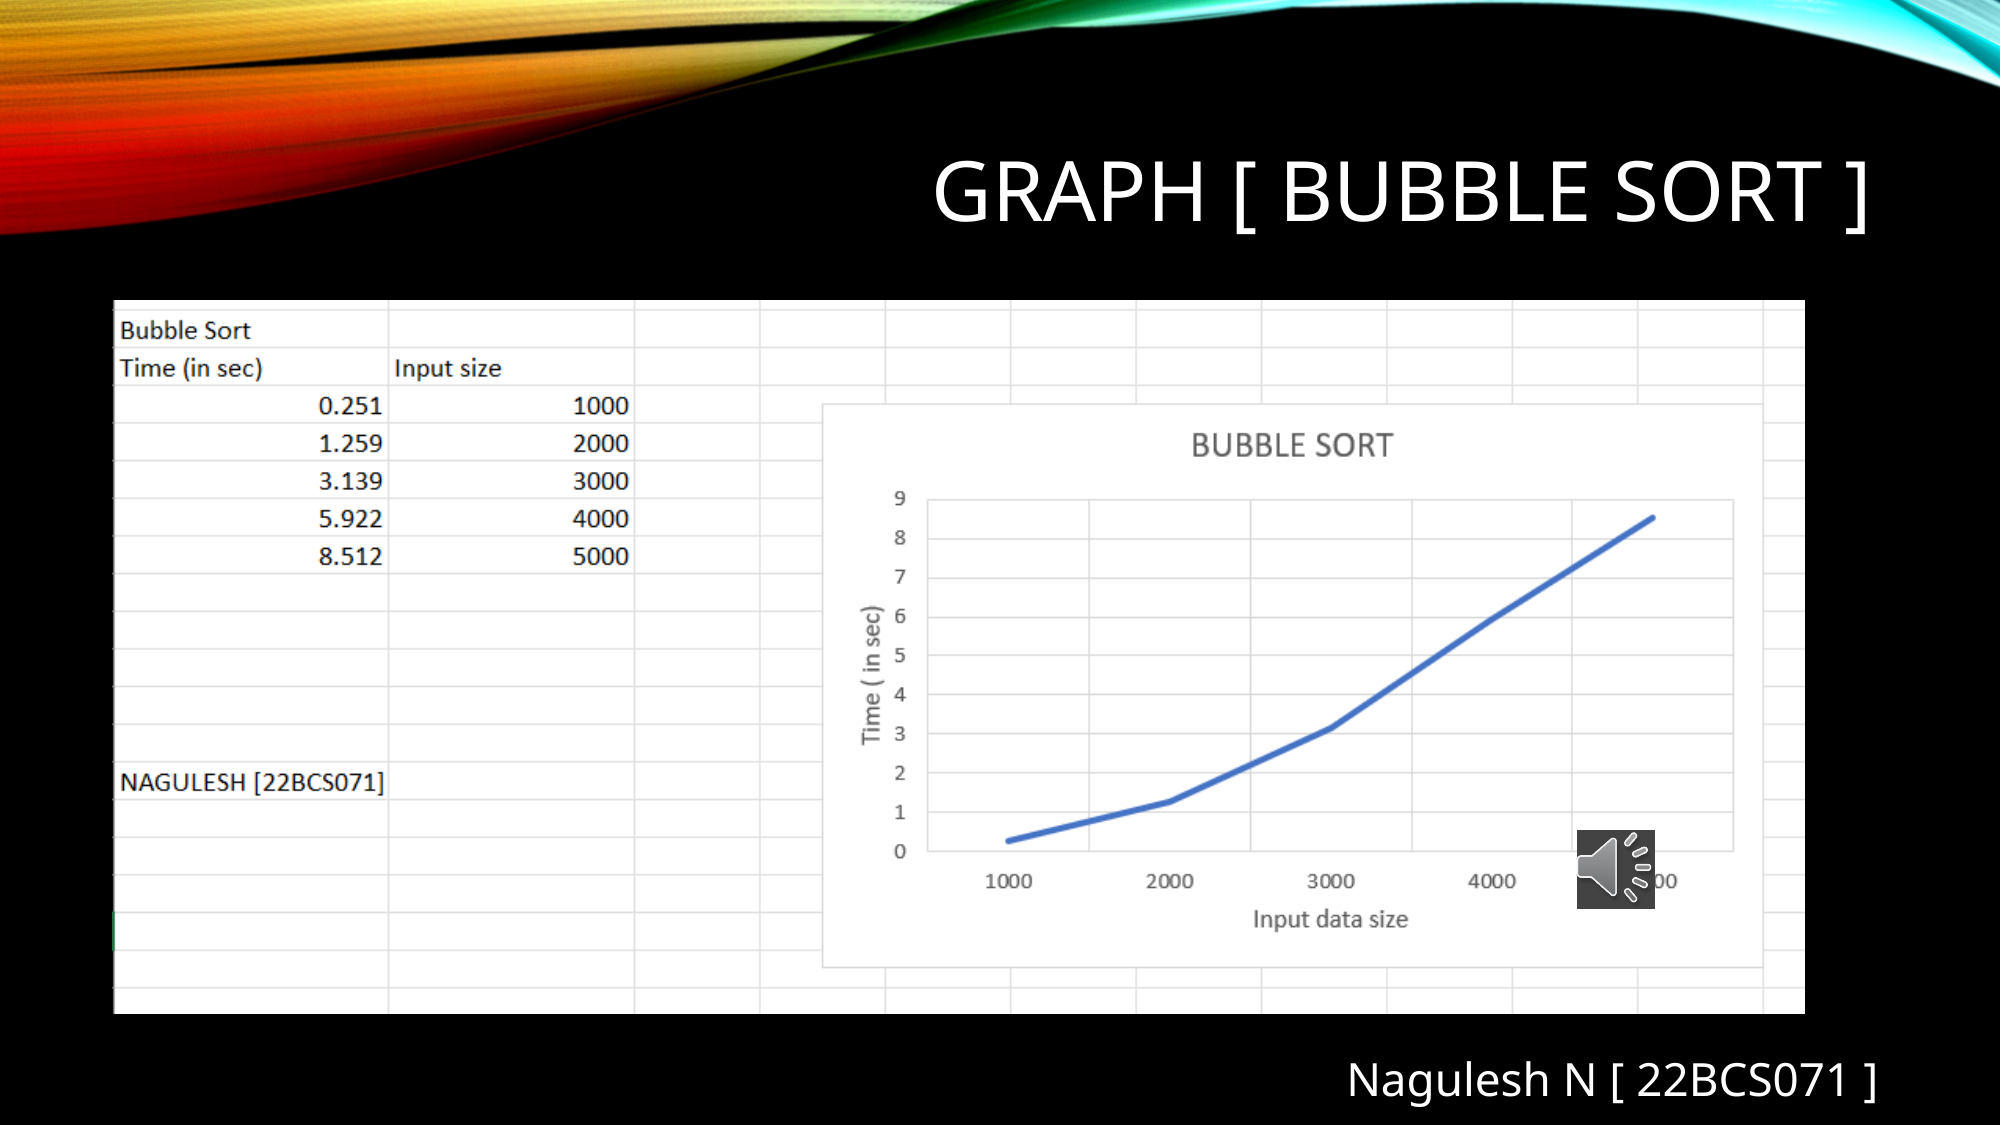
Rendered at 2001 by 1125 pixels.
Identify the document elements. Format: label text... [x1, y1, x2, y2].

text_box Nagulesh N [ 22BCS071 ] [1331, 989, 2000, 1125]
title Graph [ bubble sort ] [474, 88, 1888, 301]
picture [1575, 829, 1657, 910]
picture [0, 0, 2000, 237]
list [112, 300, 1806, 1015]
